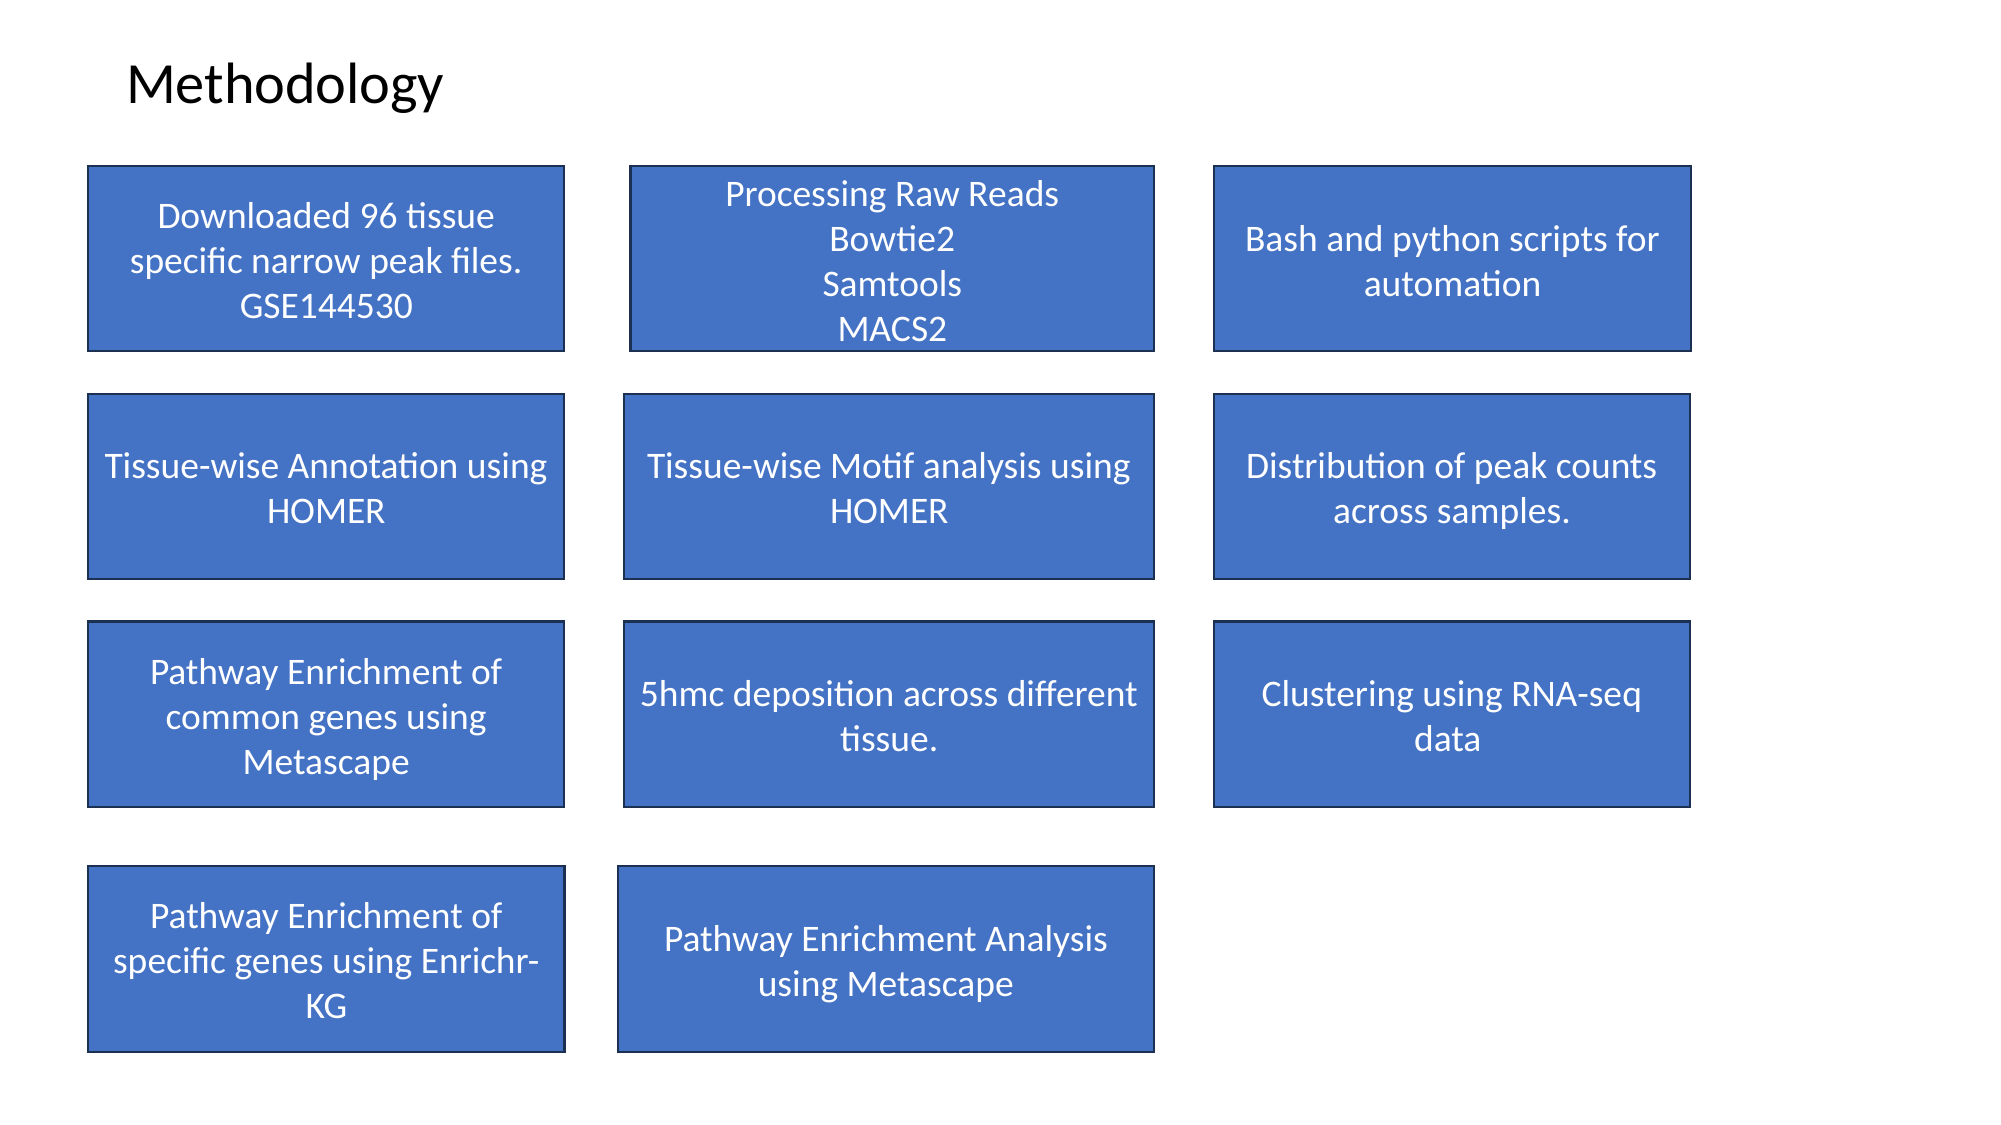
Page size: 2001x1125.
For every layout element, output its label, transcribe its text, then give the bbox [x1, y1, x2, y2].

text_box Bash and python scripts for automation [1214, 165, 1691, 352]
text_box Clustering using RNA-seq data [1213, 621, 1691, 807]
text_box Downloaded 96 tissue specific narrow peak files. GSE144530 [88, 165, 565, 352]
text_box Pathway Enrichment of specific genes using Enrichr-KG [88, 866, 565, 1052]
text_box 5hmc deposition across different tissue. [623, 621, 1155, 807]
text_box Tissue-wise Annotation using HOMER [88, 393, 565, 580]
text_box Pathway Enrichment Analysis using Metascape [617, 866, 1155, 1052]
text_box Tissue-wise Motif analysis using HOMER [623, 393, 1155, 580]
text_box Pathway Enrichment of common genes using Metascape [88, 621, 565, 807]
text_box Methodology [111, 37, 500, 123]
text_box Distribution of peak counts across samples. [1213, 393, 1691, 580]
text_box Processing Raw Reads Bowtie2 Samtools MACS2 [630, 165, 1155, 352]
